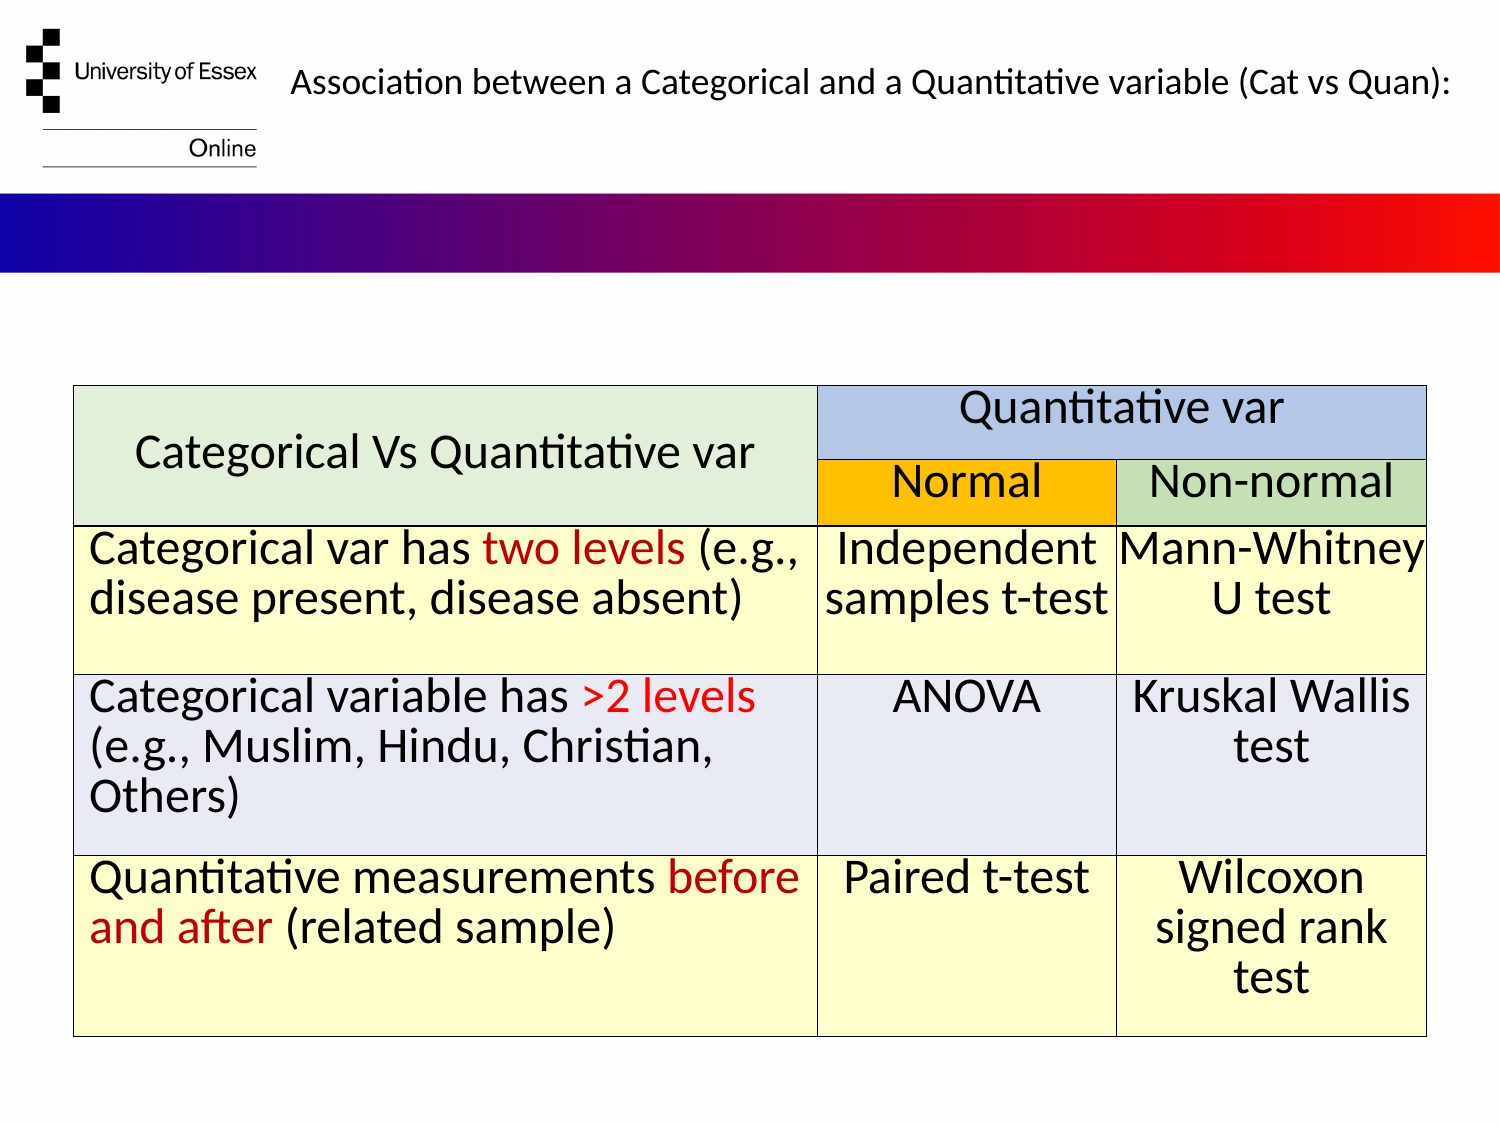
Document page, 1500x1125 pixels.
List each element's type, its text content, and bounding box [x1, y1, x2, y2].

table_cell Kruskal Wallis test [1117, 675, 1426, 855]
table_cell Quantitative measurements before and after (related sample) [74, 856, 817, 1036]
text_box Association between a Categorical and a Quantitative variable (Cat vs Quan): [275, 49, 1476, 110]
table_cell ANOVA [818, 675, 1116, 855]
table_header Categorical Vs Quantitative var [74, 386, 817, 525]
table_cell Paired t-test [818, 856, 1116, 1036]
table_cell Independent samples t-test [818, 527, 1116, 674]
table_cell Categorical variable has >2 levels (e.g., Muslim, Hindu, Christian, Others) [74, 675, 817, 855]
table_cell Categorical var has two levels (e.g., disease present, disease absent) [74, 527, 817, 674]
table_header Quantitative var [818, 386, 1426, 459]
table_cell Mann-Whitney U test [1117, 527, 1426, 674]
table_cell Normal [818, 460, 1116, 525]
table_cell Non-normal [1117, 460, 1426, 525]
picture [0, 0, 1500, 1125]
table_cell Wilcoxon signed rank test [1117, 856, 1426, 1036]
